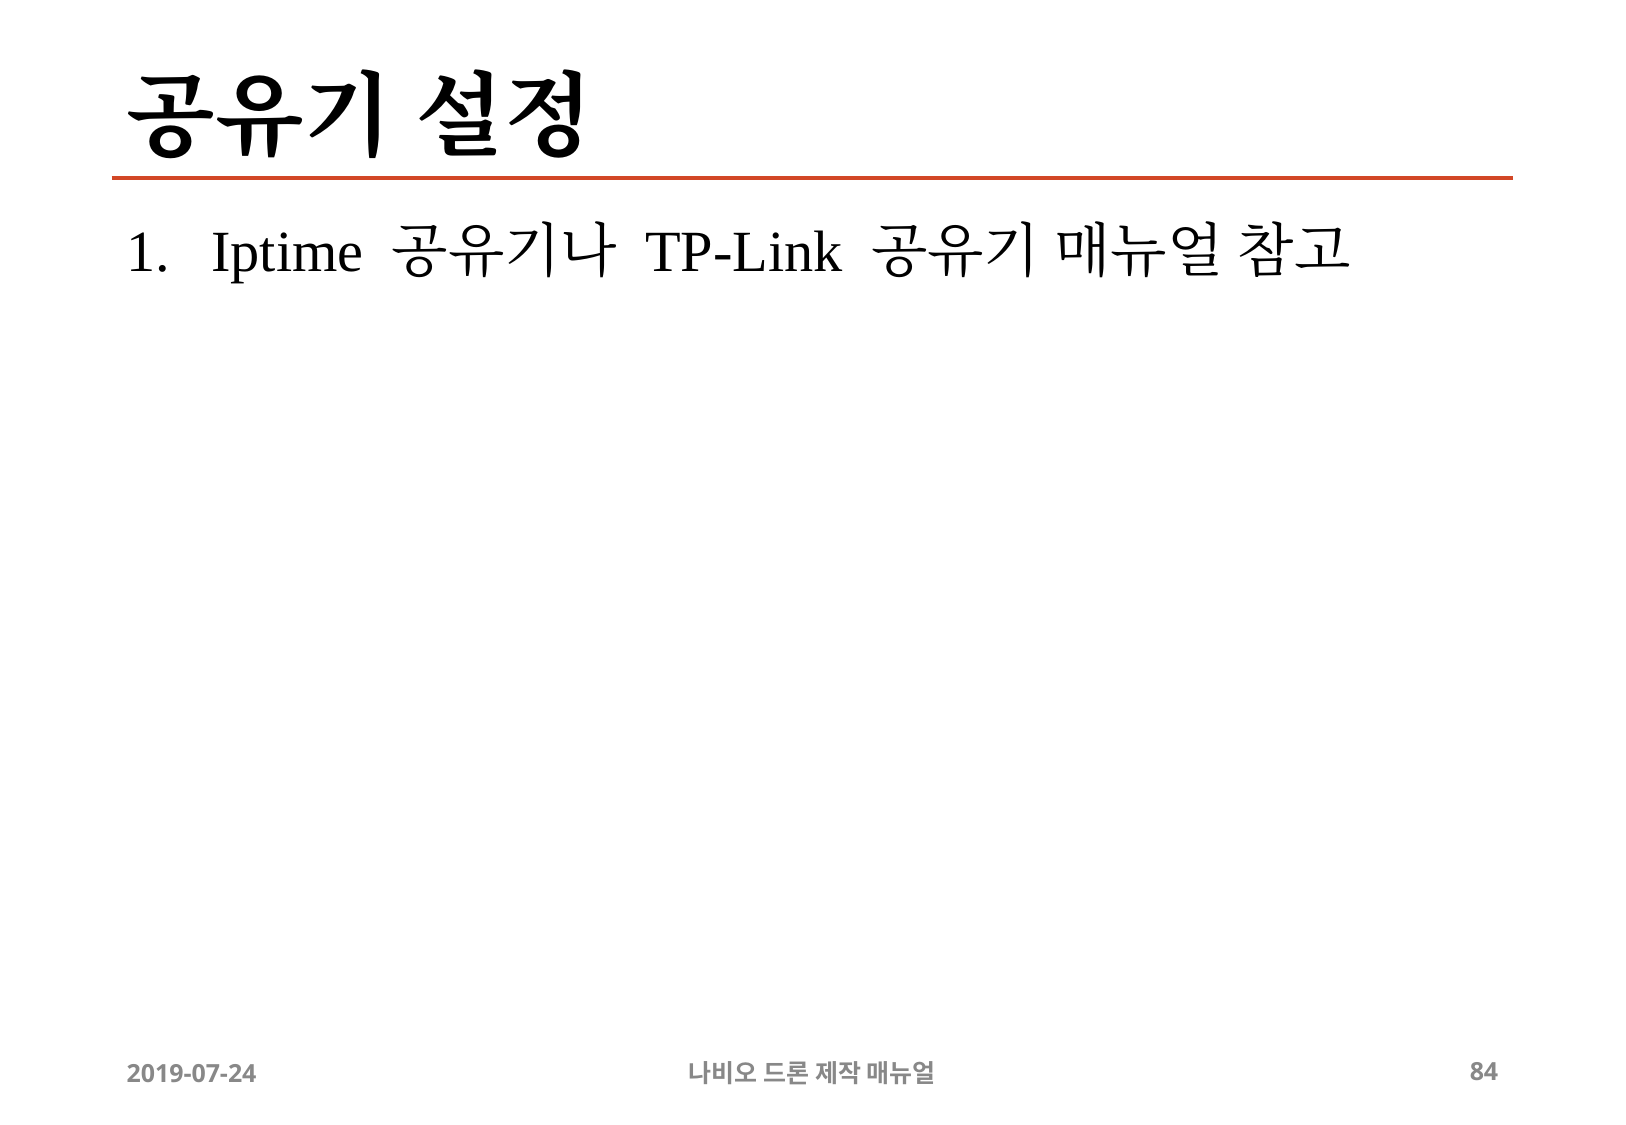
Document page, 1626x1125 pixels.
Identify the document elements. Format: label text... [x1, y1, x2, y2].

slide_number 84 [1433, 1042, 1514, 1103]
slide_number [111, 1042, 303, 1103]
title 공유기 설정 [111, 59, 1514, 179]
footer 나비오 드론 제작 매뉴얼 [538, 1042, 1087, 1103]
list Iptime 공유기나 TP-Link 공유기 매뉴얼 참고 [111, 205, 1514, 1014]
